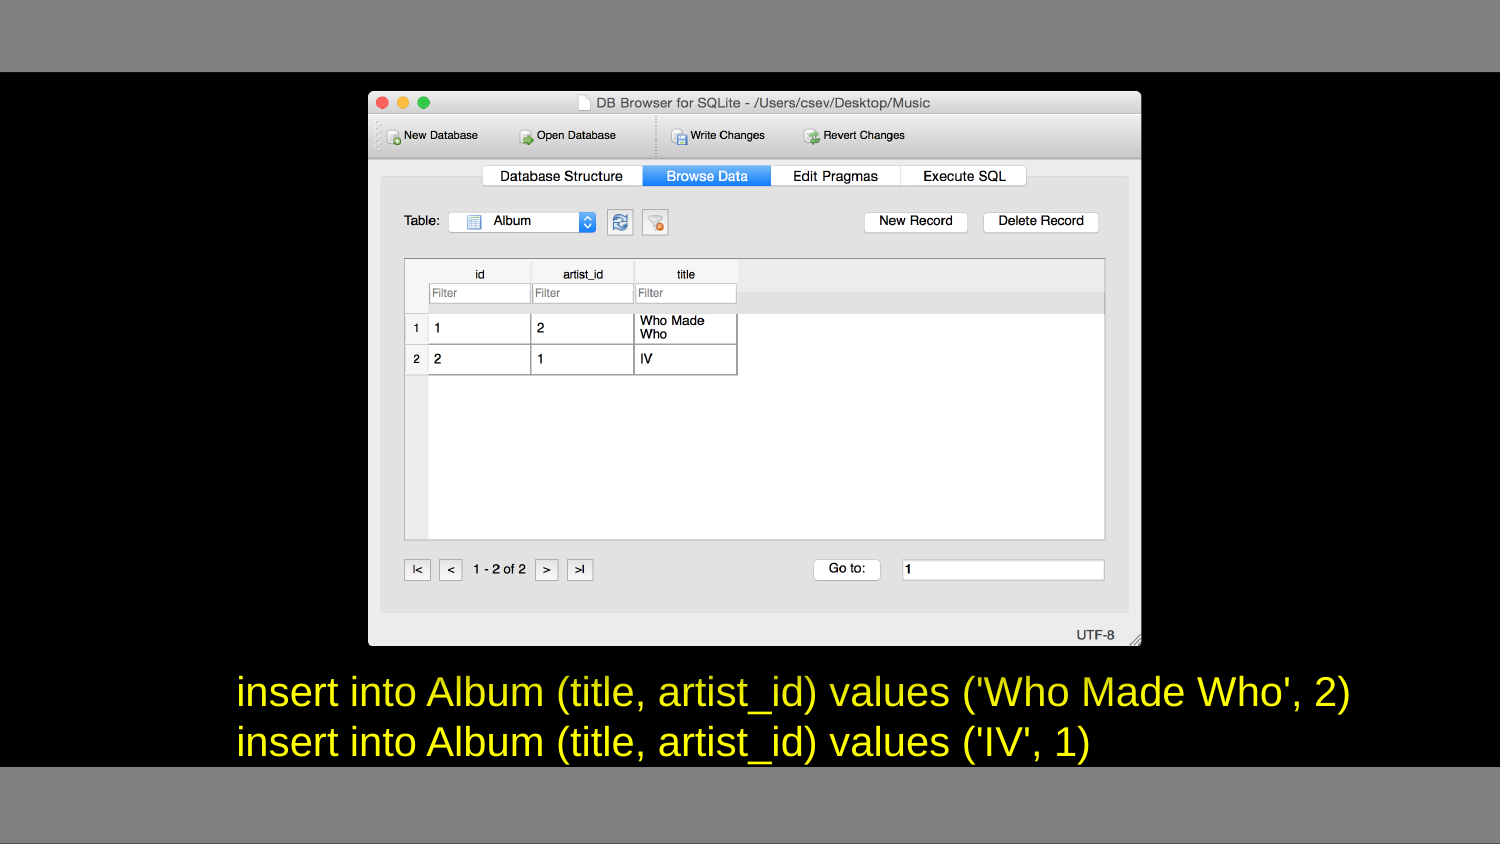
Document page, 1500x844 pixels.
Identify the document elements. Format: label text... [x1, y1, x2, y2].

picture [310, 58, 1199, 728]
text_box insert into Album (title, artist_id) values ('Who Made Who', 2) insert into Album (title, artist_id) values ('IV', 1) [236, 661, 1419, 768]
